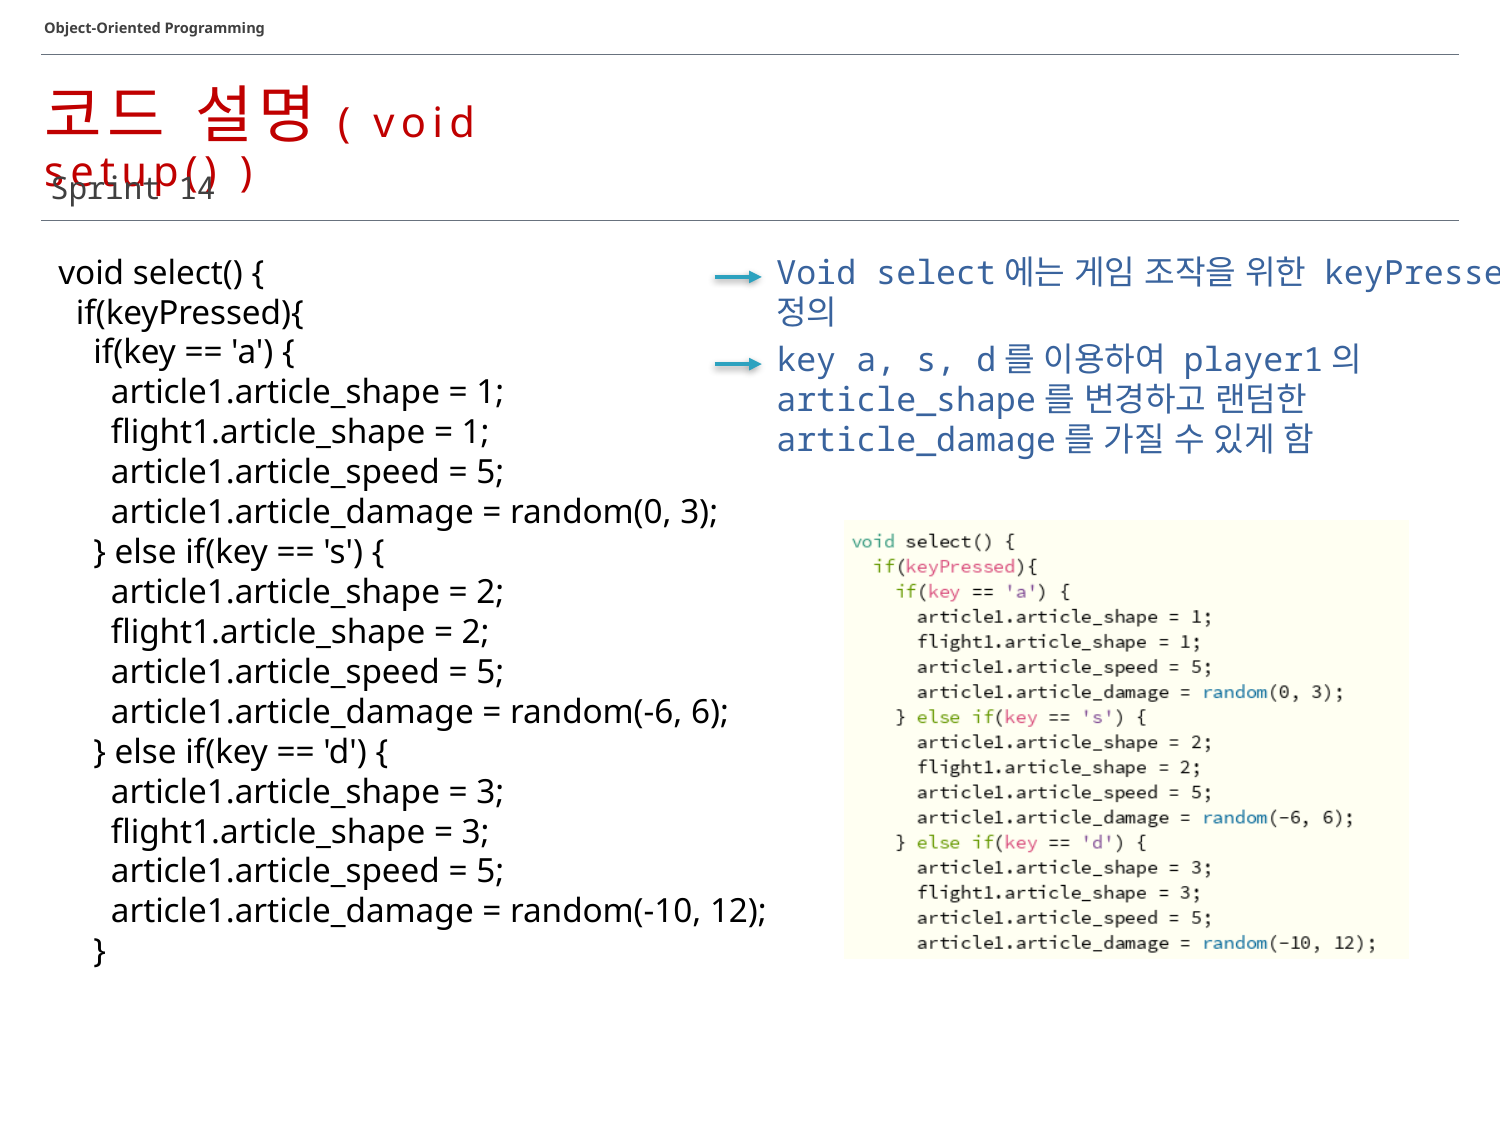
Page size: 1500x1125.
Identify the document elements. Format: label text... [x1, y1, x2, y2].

text_box 코드 설명( void setup() ) [29, 75, 727, 203]
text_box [714, 243, 1500, 330]
text_box void select() { if(keyPressed){ if(key == 'a') { article1.article_shape = 1; flight1.article_shape = 1; article1.article_speed = 5; article1.article_damage = random(0, 3); } else if(key == 's') { article1.article_shape = 2; flight1.article_shape = 2; article1.article_speed = 5; article1.article_damage = random(-6, 6); } else if(key == 'd') { article1.article_shape = 3; flight1.article_shape = 3; article1.article_speed = 5; article1.article_damage = random(-10, 12); } [43, 243, 821, 977]
text_box Object-Oriented Programming [29, 15, 414, 44]
picture [844, 520, 1409, 959]
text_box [714, 330, 1500, 468]
text_box Sprint 14 [35, 153, 1465, 213]
